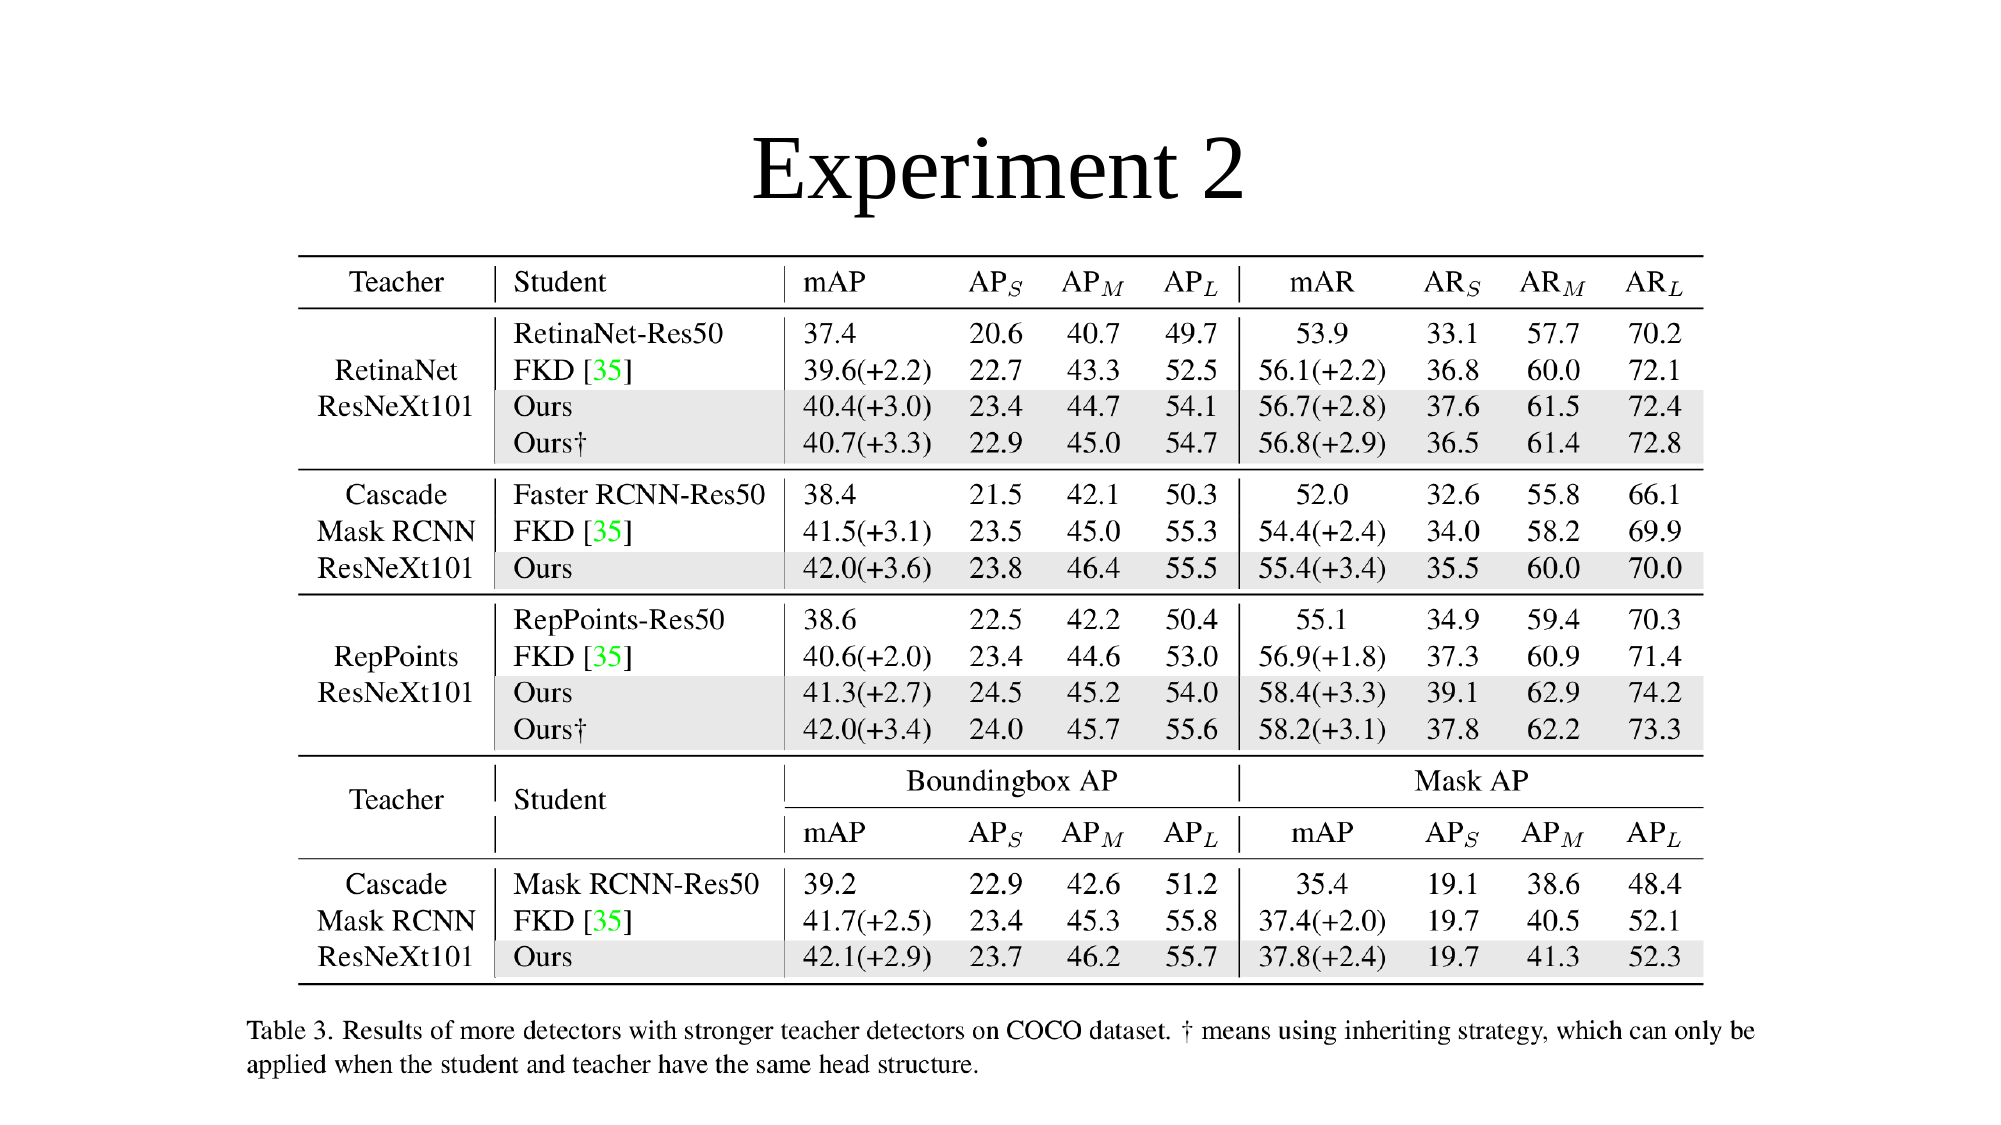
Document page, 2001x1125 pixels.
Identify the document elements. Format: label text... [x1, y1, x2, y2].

picture [235, 241, 1765, 1088]
title Experiment 2 [137, 59, 1863, 278]
